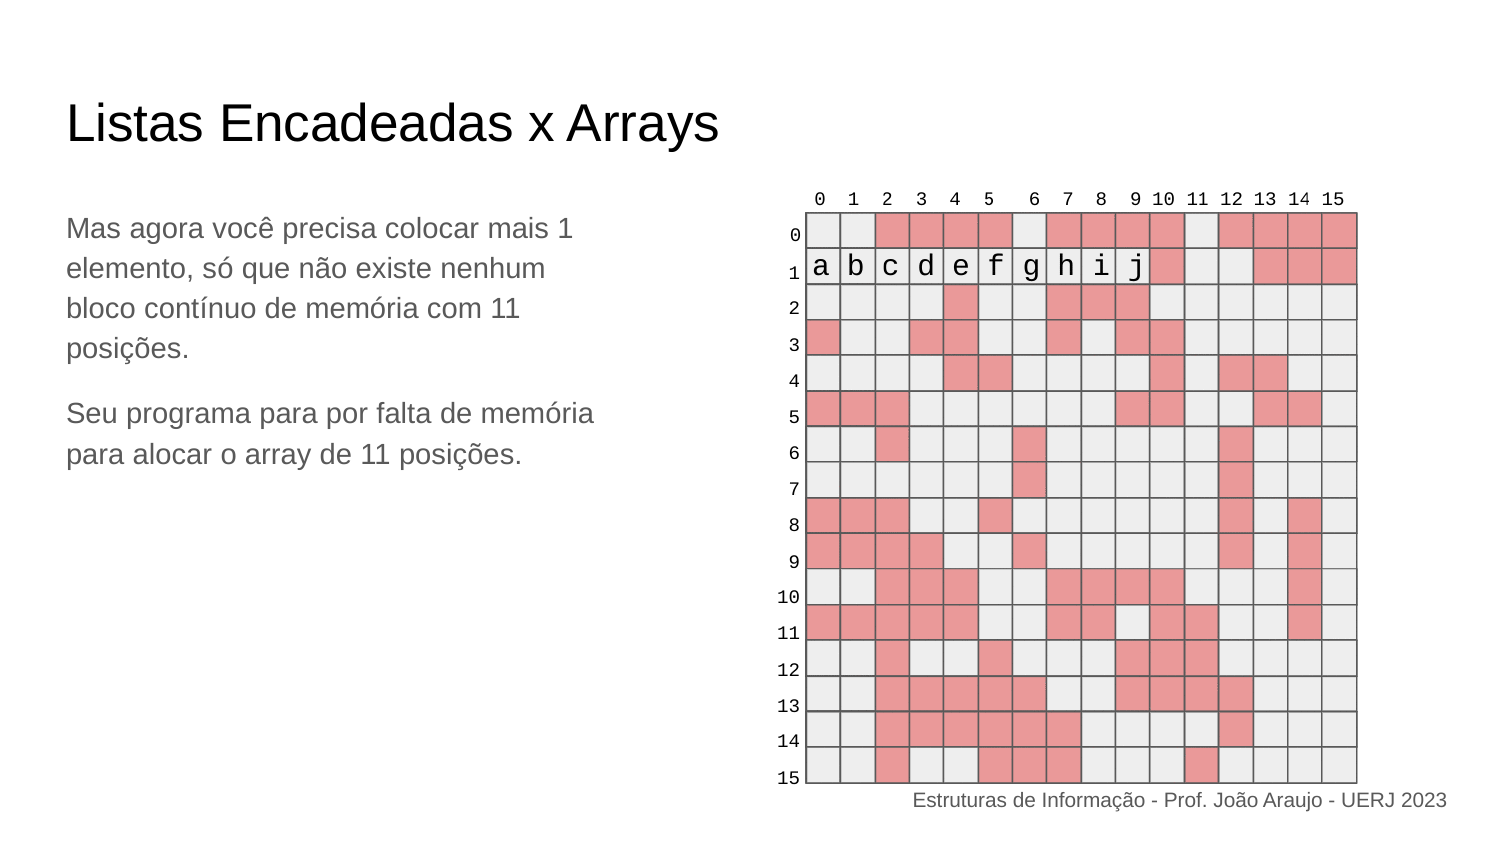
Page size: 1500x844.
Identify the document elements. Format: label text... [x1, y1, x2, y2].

title Listas Encadeadas x Arrays [51, 72, 1449, 167]
text_box Mas agora você precisa colocar mais 1 elemento, só que não existe nenhum bloco contínuo de memória com 11 posições. Seu programa para por falta de memória para alocar o array de 11 posições. [51, 188, 632, 565]
picture [778, 188, 1360, 786]
